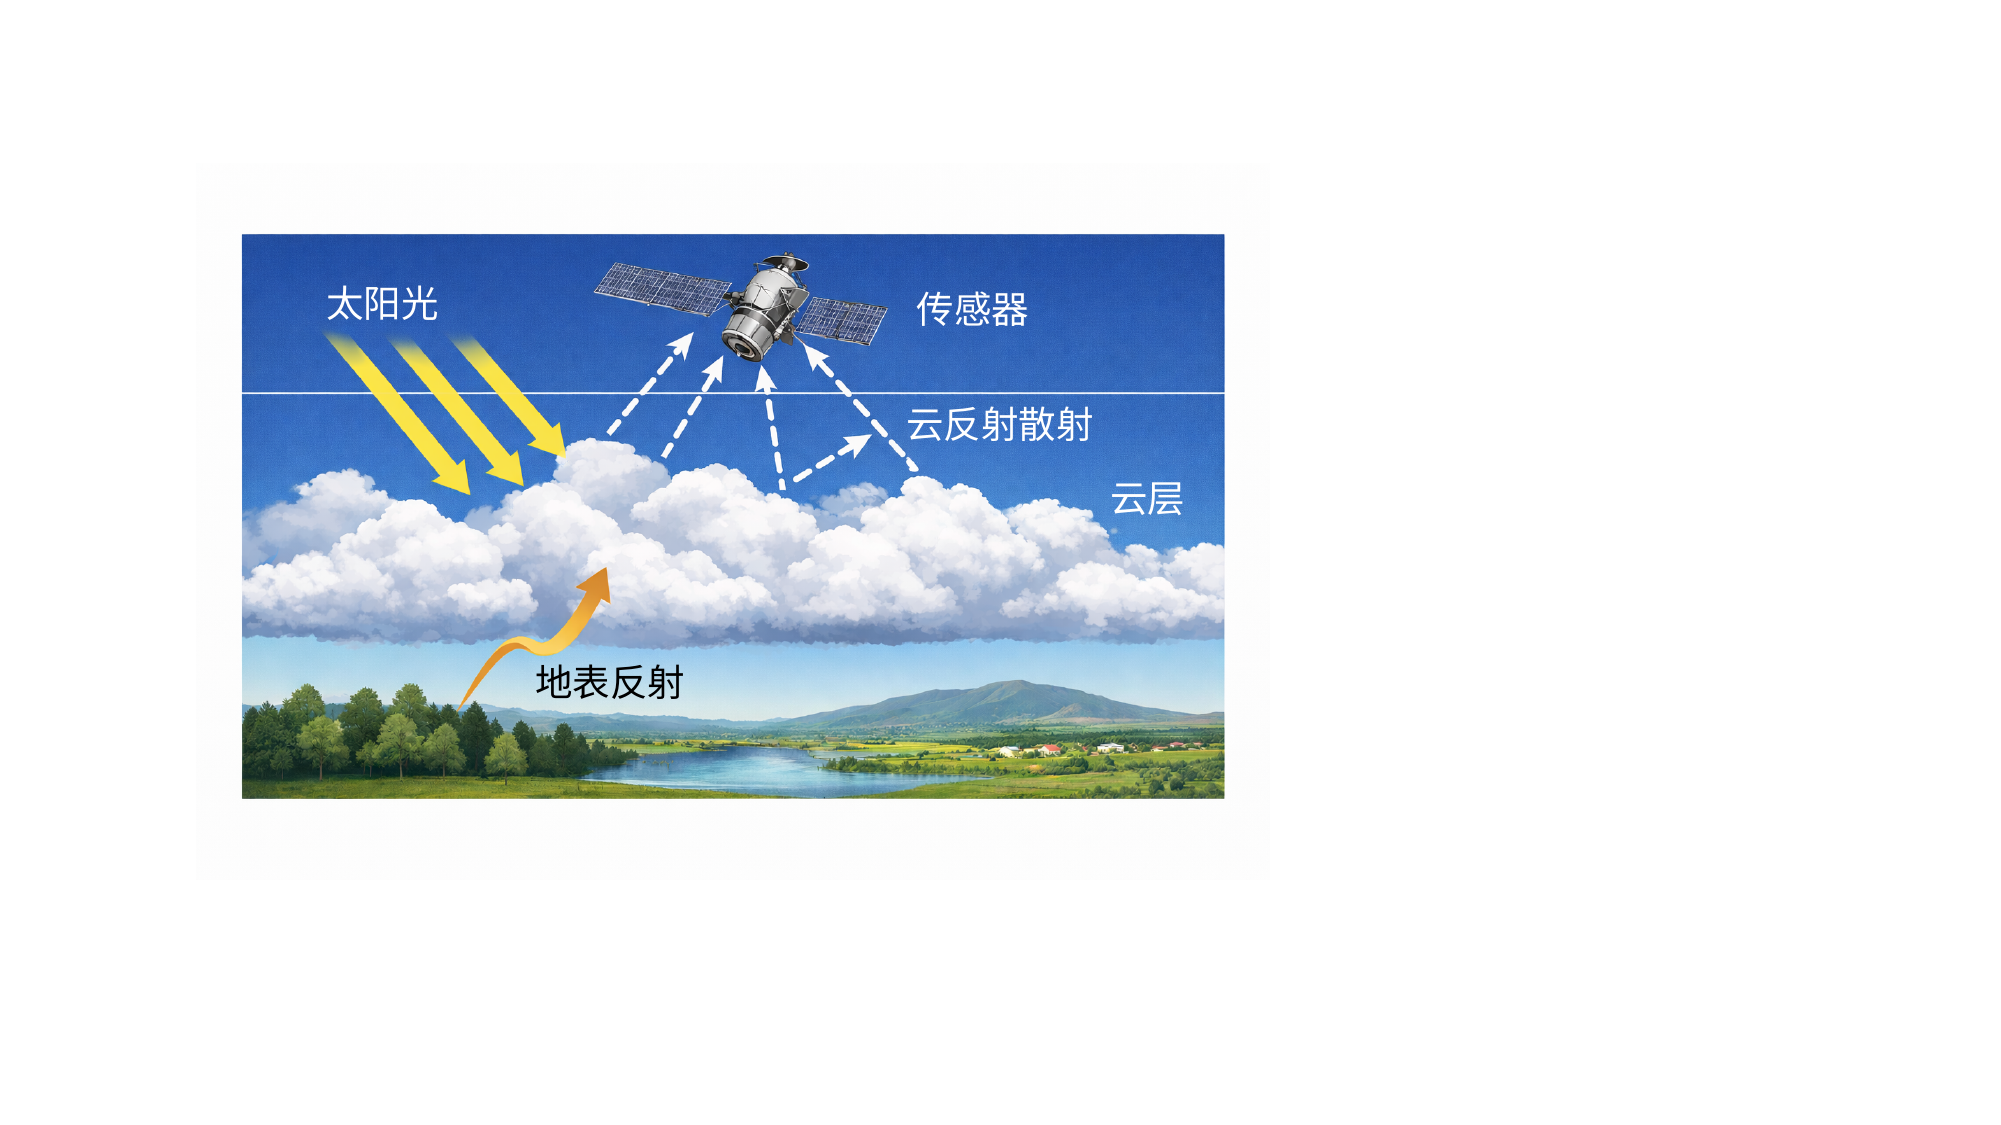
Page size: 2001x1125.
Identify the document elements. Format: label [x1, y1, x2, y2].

text_box [196, 163, 1270, 880]
